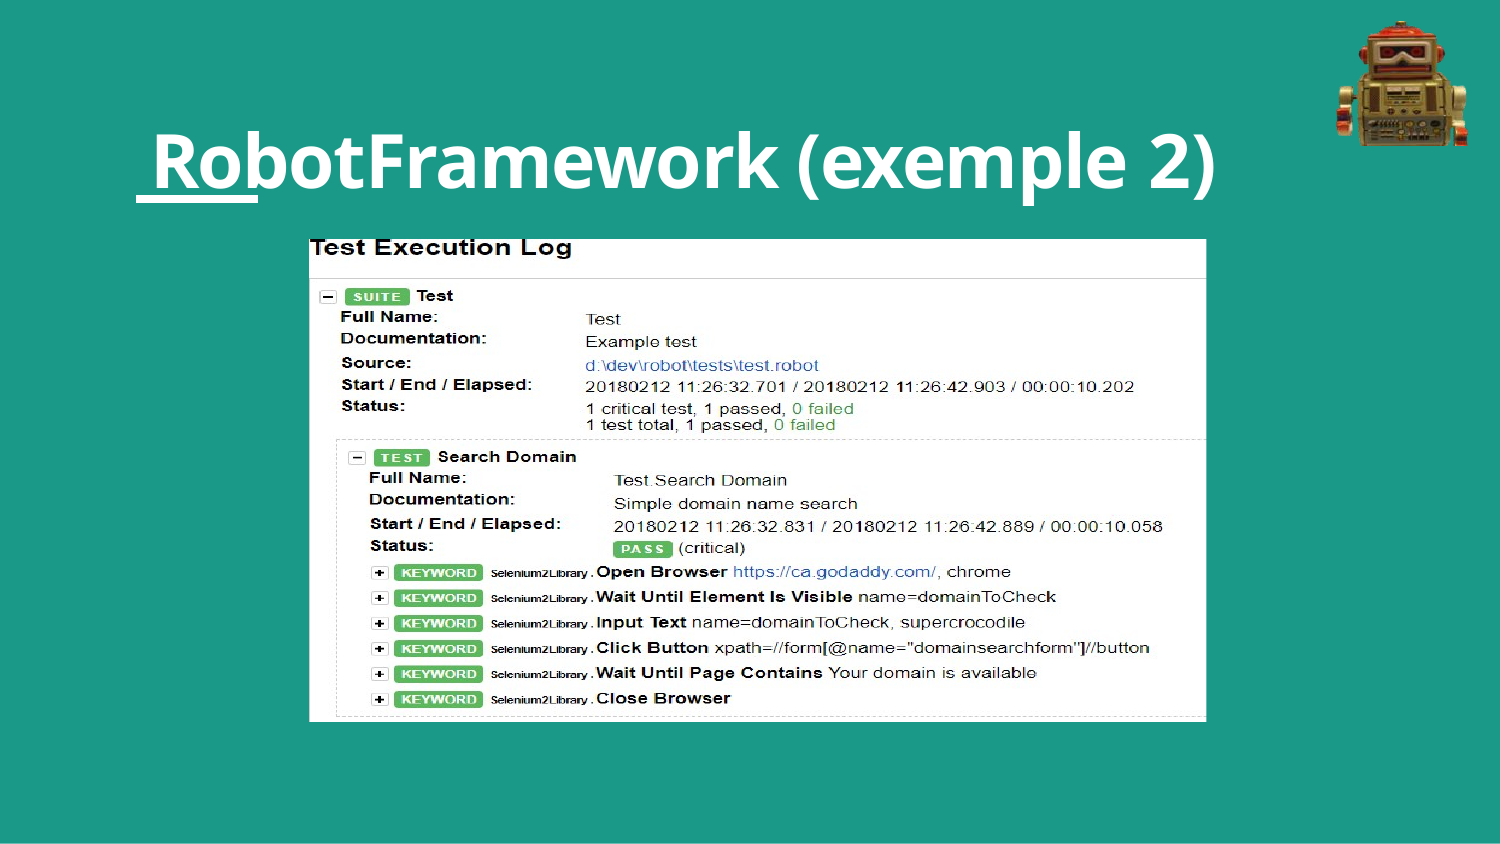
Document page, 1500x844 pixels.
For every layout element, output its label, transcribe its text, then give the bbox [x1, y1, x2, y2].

text_box [1335, 21, 1470, 146]
text_box [309, 239, 1207, 722]
title RobotFramework (exemple 2) [147, 111, 1316, 255]
